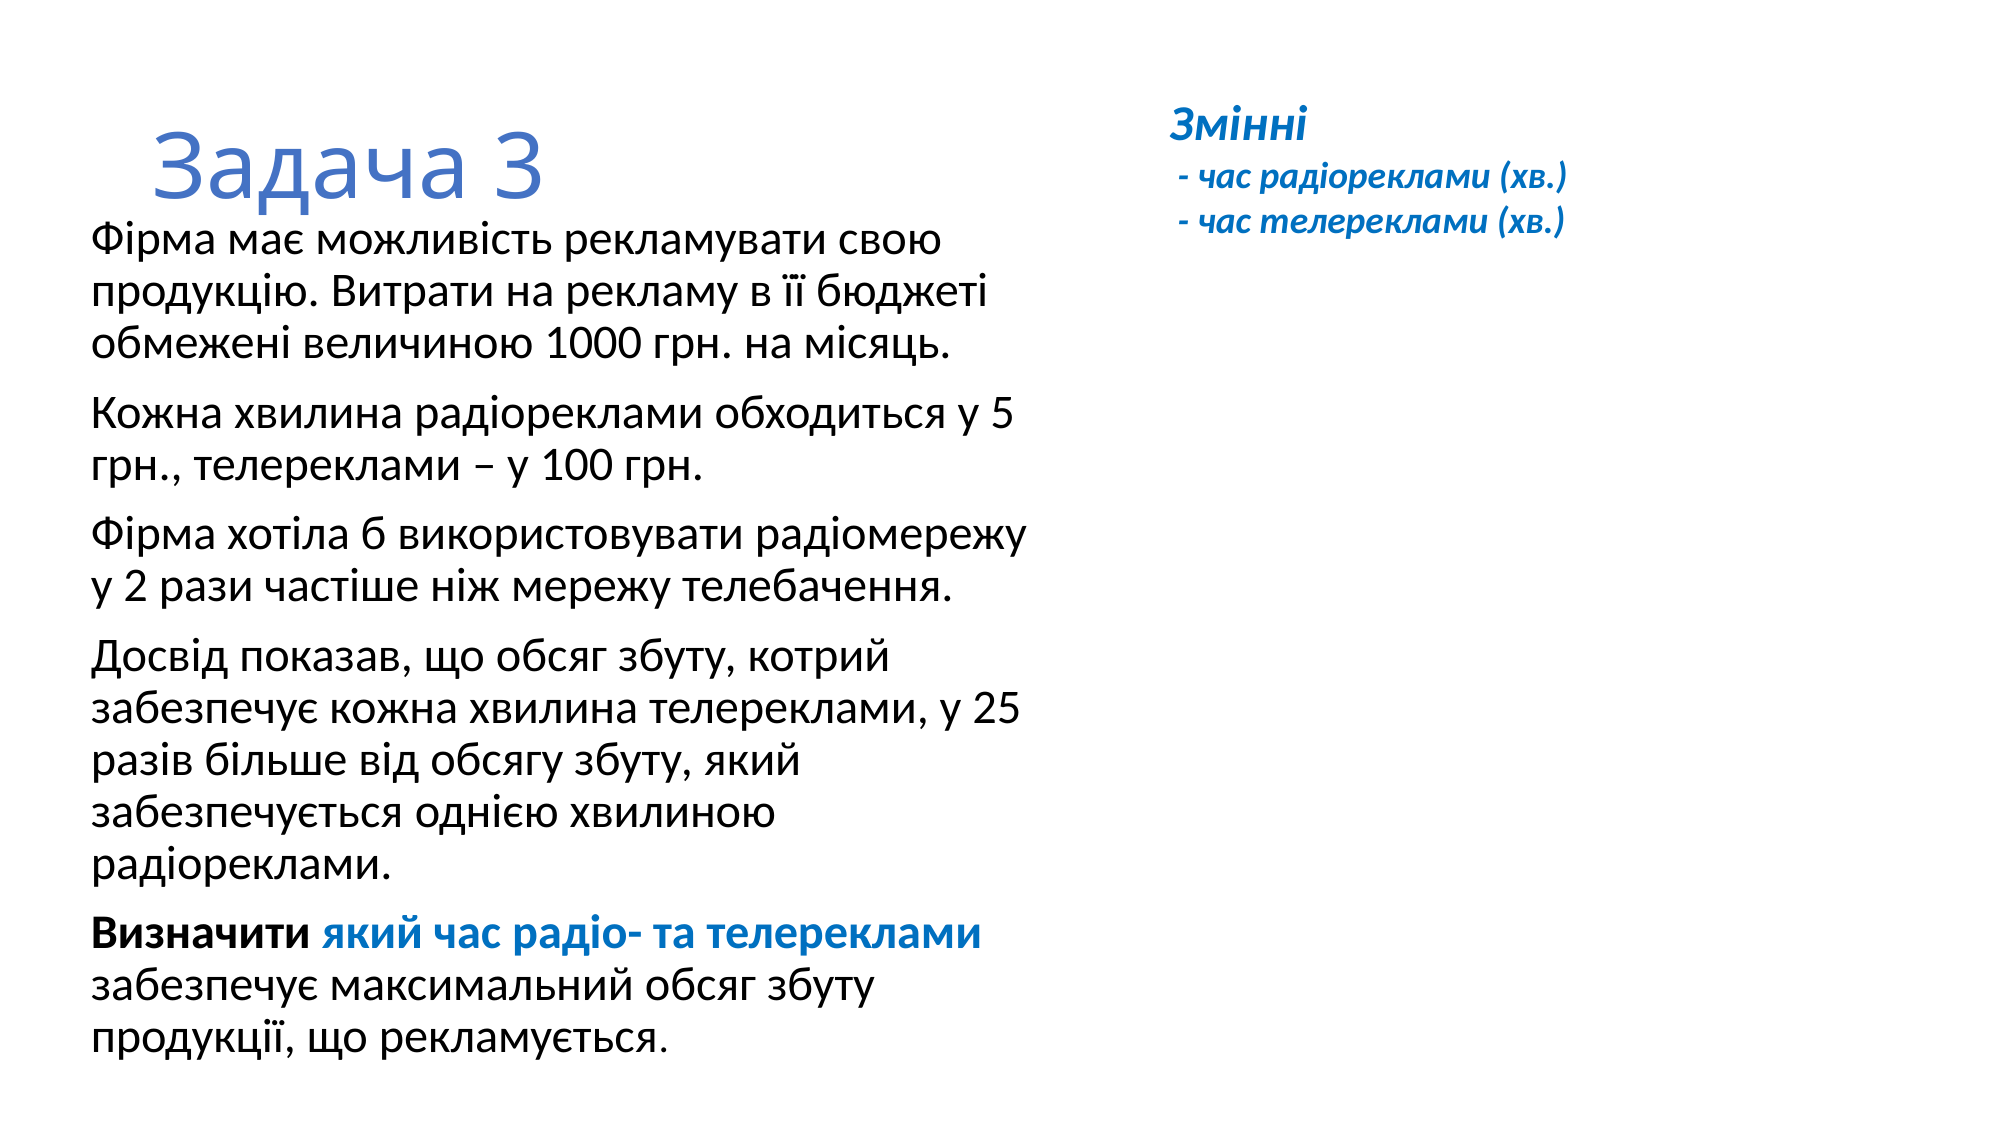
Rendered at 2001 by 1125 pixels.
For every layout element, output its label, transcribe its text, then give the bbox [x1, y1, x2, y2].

title Задача 3 [137, 59, 1863, 278]
list Фірма має можливість рекламувати свою продукцію. Витрати на рекламу в її бюджеті обмежені величиною 1000 грн. на місяць. Кожна хвилина радіореклами обходиться у 5 грн., телереклами – у 100 грн. Фірма хотіла б використовувати радіомережу у 2 рази частіше ніж мережу телебачення. Досвід показав, що обсяг збуту, котрий забезпечує кожна хвилина телереклами, у 25 разів більше від обсягу збуту, який забезпечується однією хвилиною радіореклами. Визначити який час радіо- та телереклами забезпечує максимальний обсяг збуту продукції, що рекламується. [75, 205, 1049, 1095]
